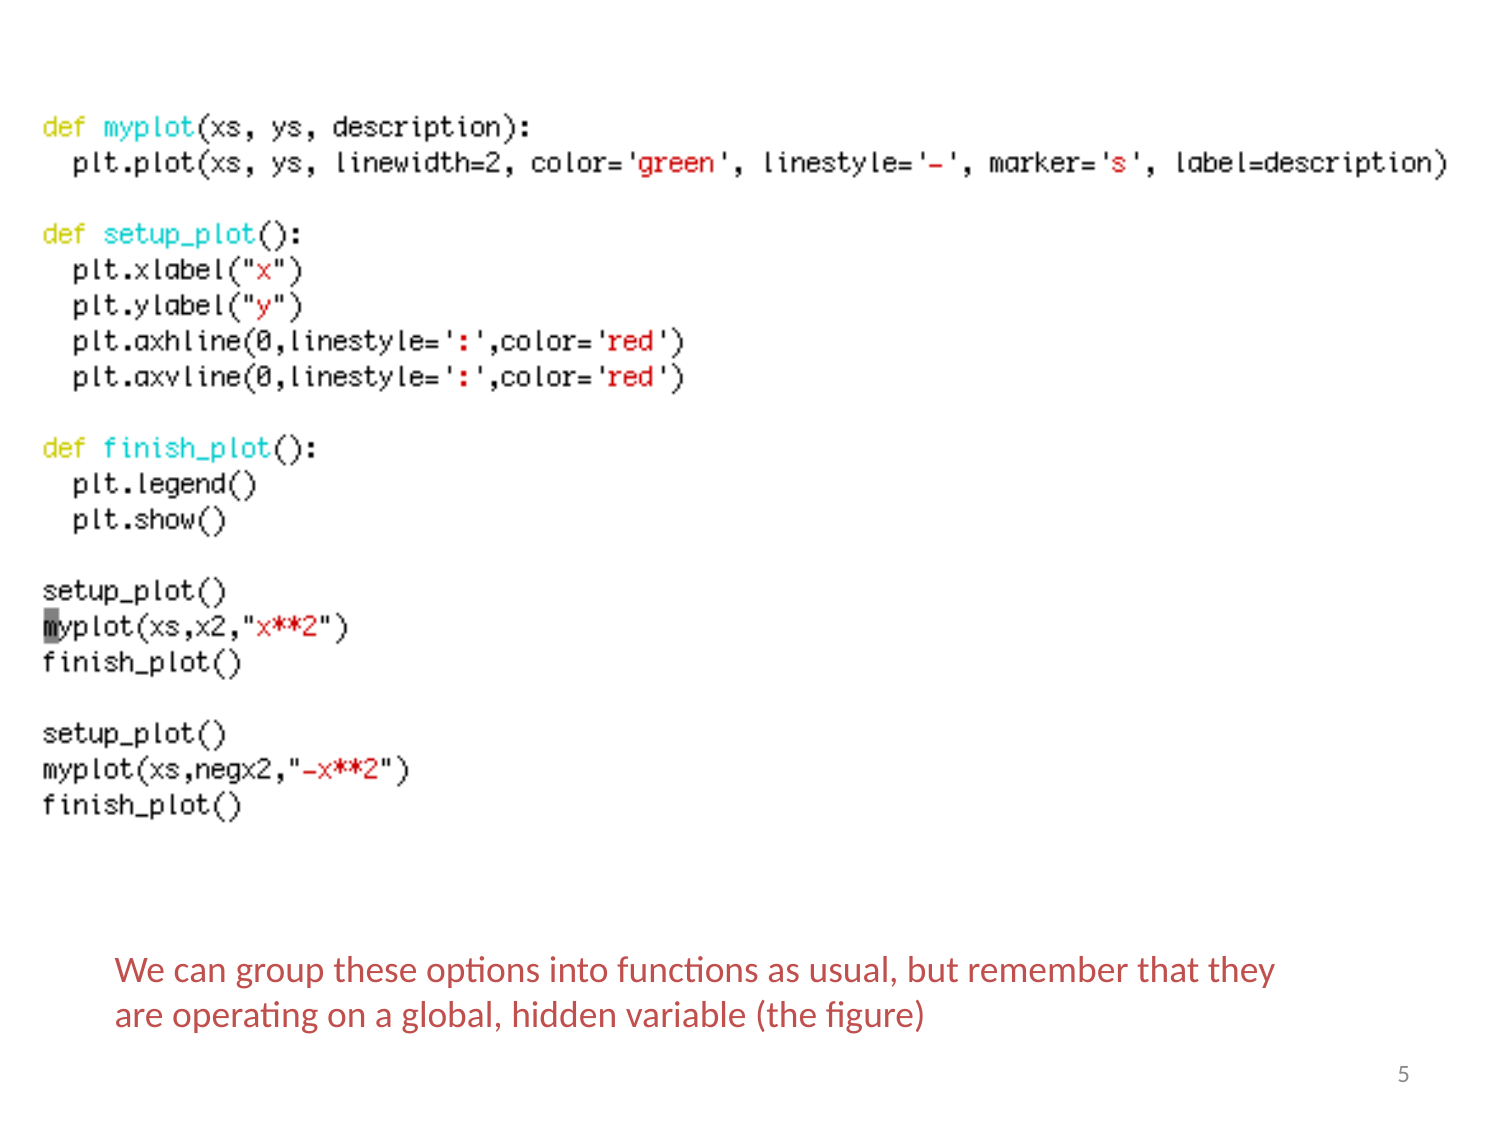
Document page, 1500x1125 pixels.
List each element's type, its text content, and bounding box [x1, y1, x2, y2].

text_box We can group these options into functions as usual, but remember that they are operating on a global, hidden variable (the figure) [99, 937, 1300, 1043]
slide_number 5 [1074, 1042, 1425, 1103]
picture [37, 99, 1472, 838]
